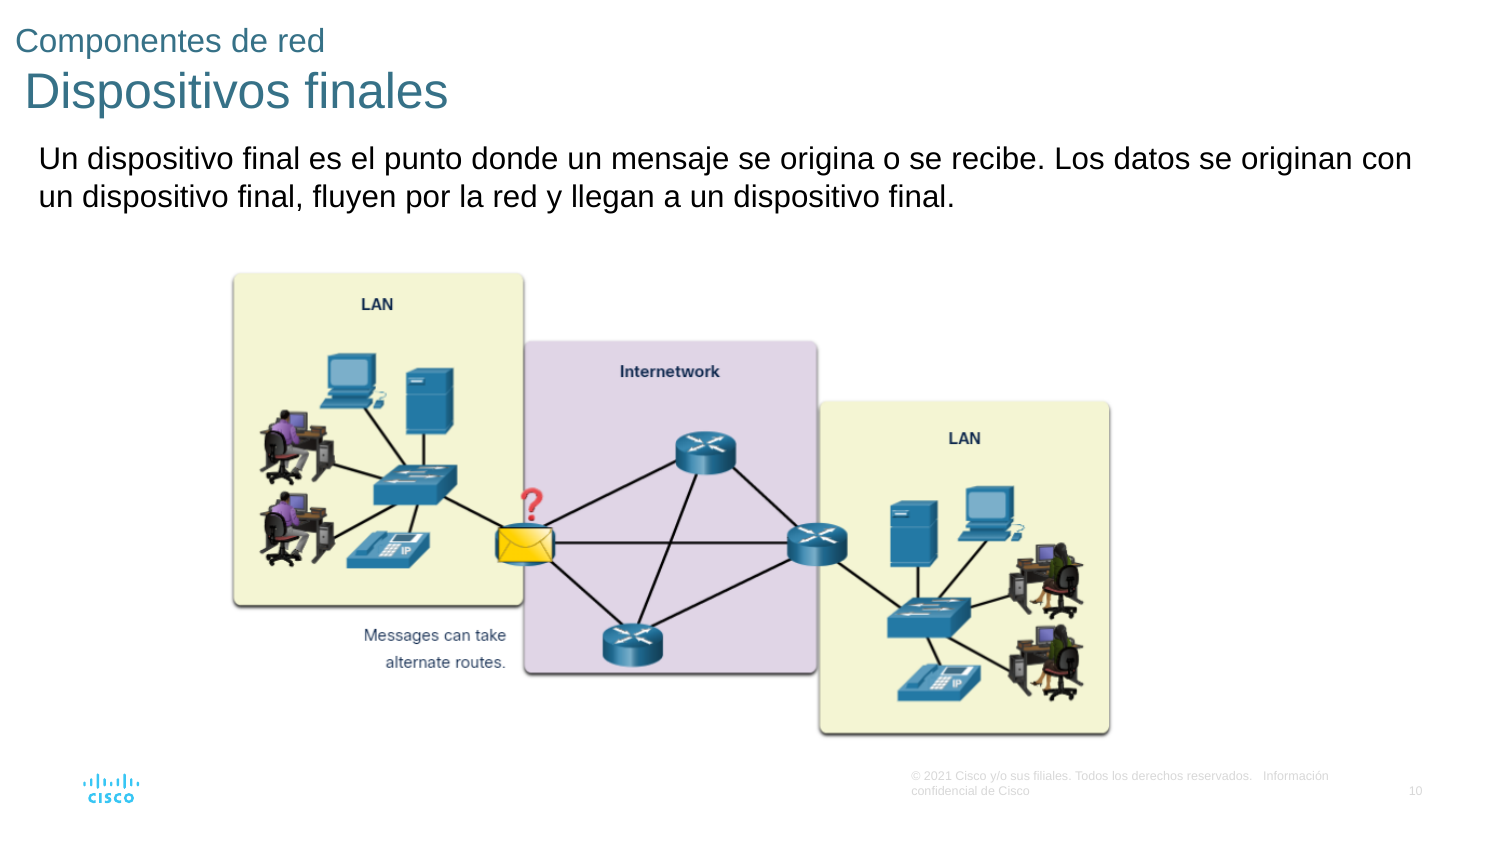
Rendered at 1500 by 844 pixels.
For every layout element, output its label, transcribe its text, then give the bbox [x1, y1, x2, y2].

list Un dispositivo final es el punto donde un mensaje se origina o se recibe. Los datos se originan con un dispositivo final, fluyen por la red y llegan a un dispositivo final. [23, 131, 1476, 270]
picture [228, 269, 1121, 750]
title Componentes de red Dispositivos finales [0, 6, 1500, 131]
